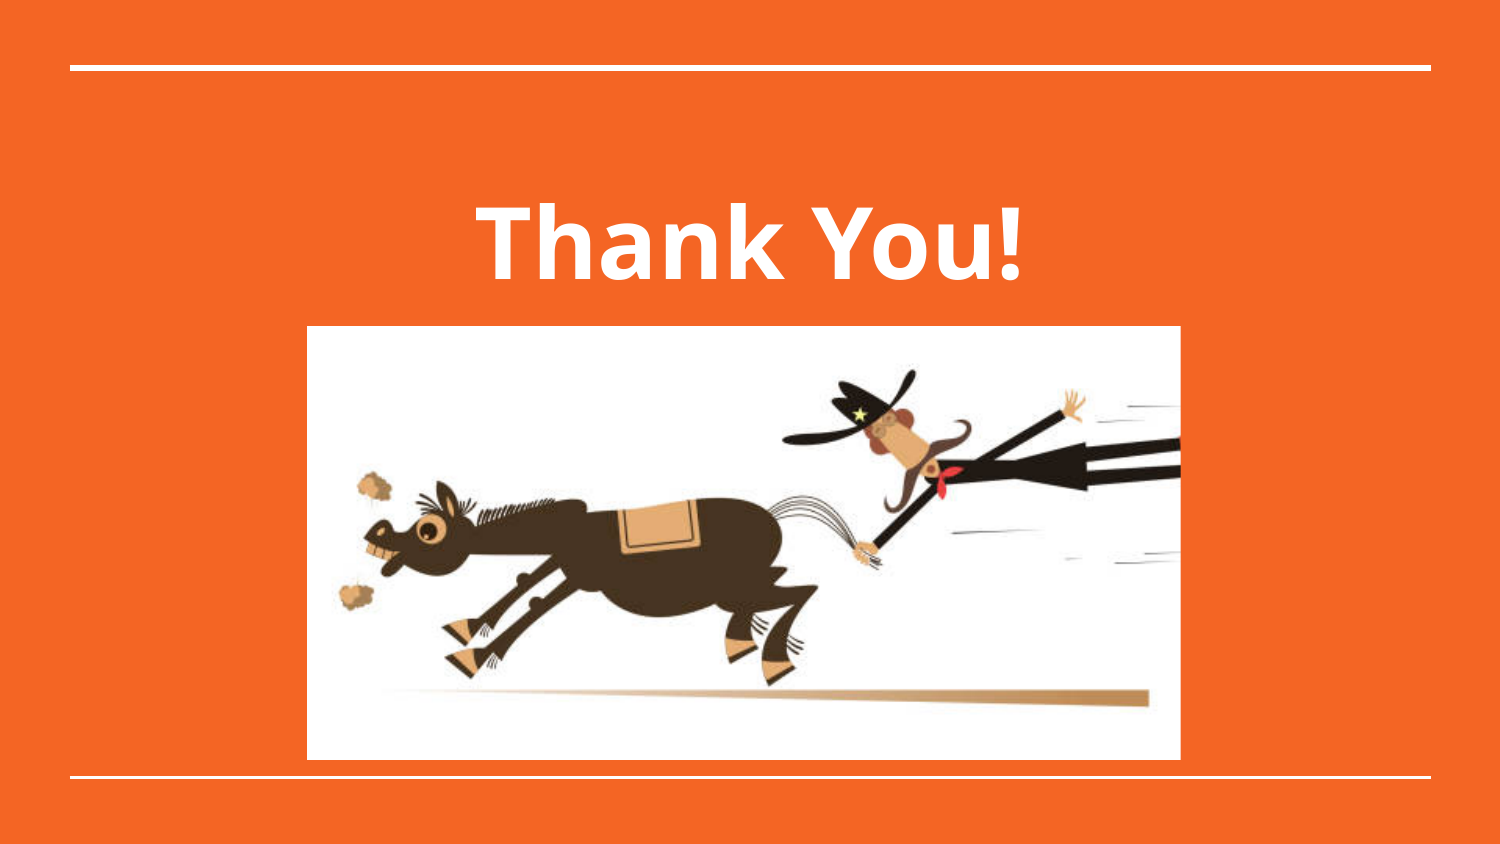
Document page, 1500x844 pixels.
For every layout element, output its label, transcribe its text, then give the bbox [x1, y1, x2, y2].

title Thank You! [69, 112, 1431, 366]
picture [224, 326, 1182, 760]
